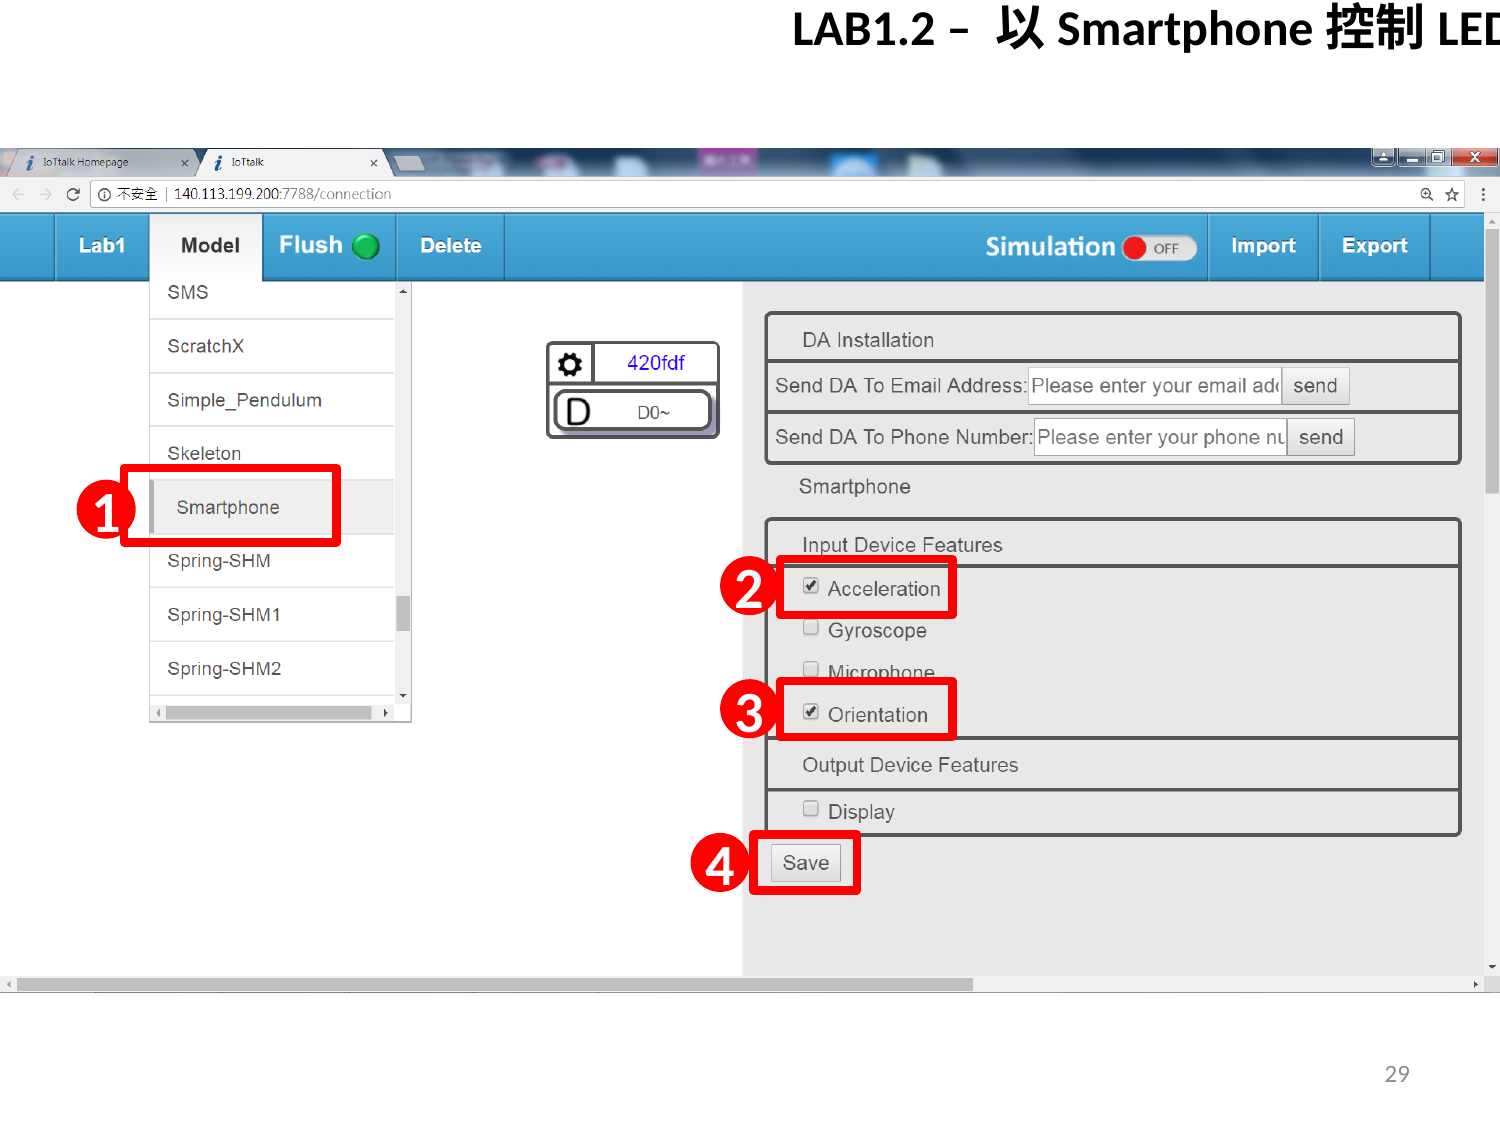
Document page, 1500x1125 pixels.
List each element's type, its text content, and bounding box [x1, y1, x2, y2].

picture [0, 148, 1500, 993]
slide_number 29 [1074, 1042, 1425, 1103]
text_box LAB1.2 – 以Smartphone控制LED [792, 0, 1500, 56]
